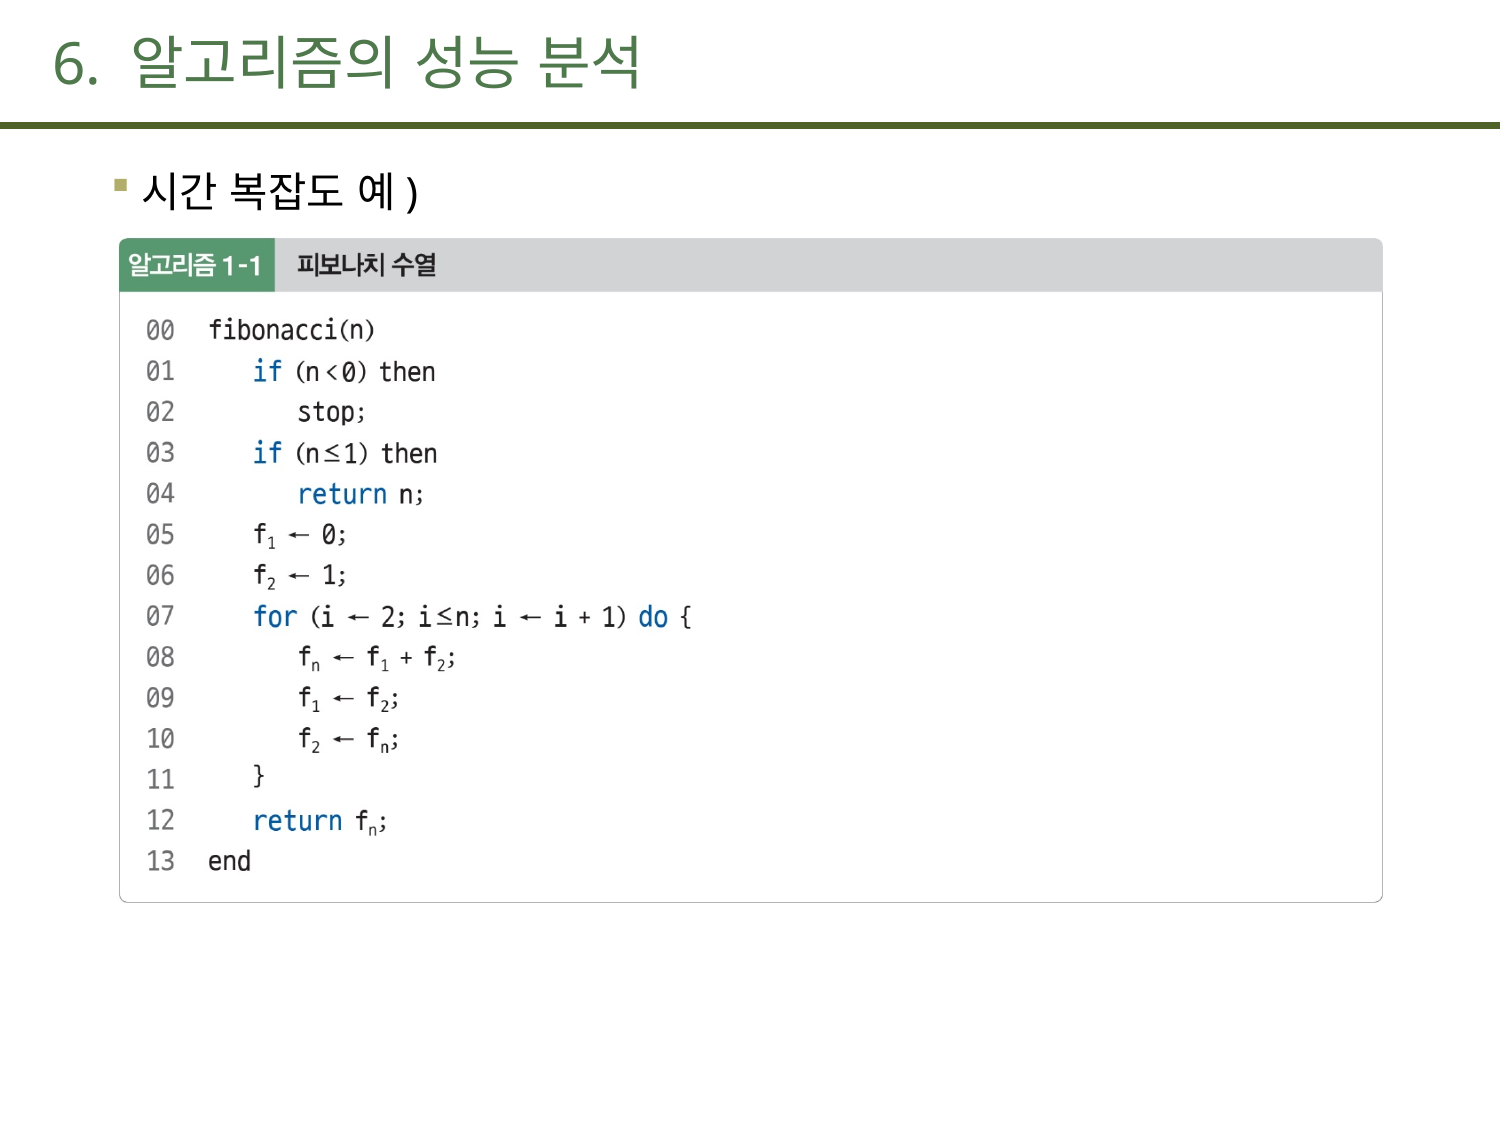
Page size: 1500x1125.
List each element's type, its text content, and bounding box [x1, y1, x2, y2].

picture [110, 231, 1389, 910]
title 6. 알고리즘의 성능 분석 [37, 13, 1278, 109]
list 시간 복잡도 예) [37, 152, 1463, 1091]
